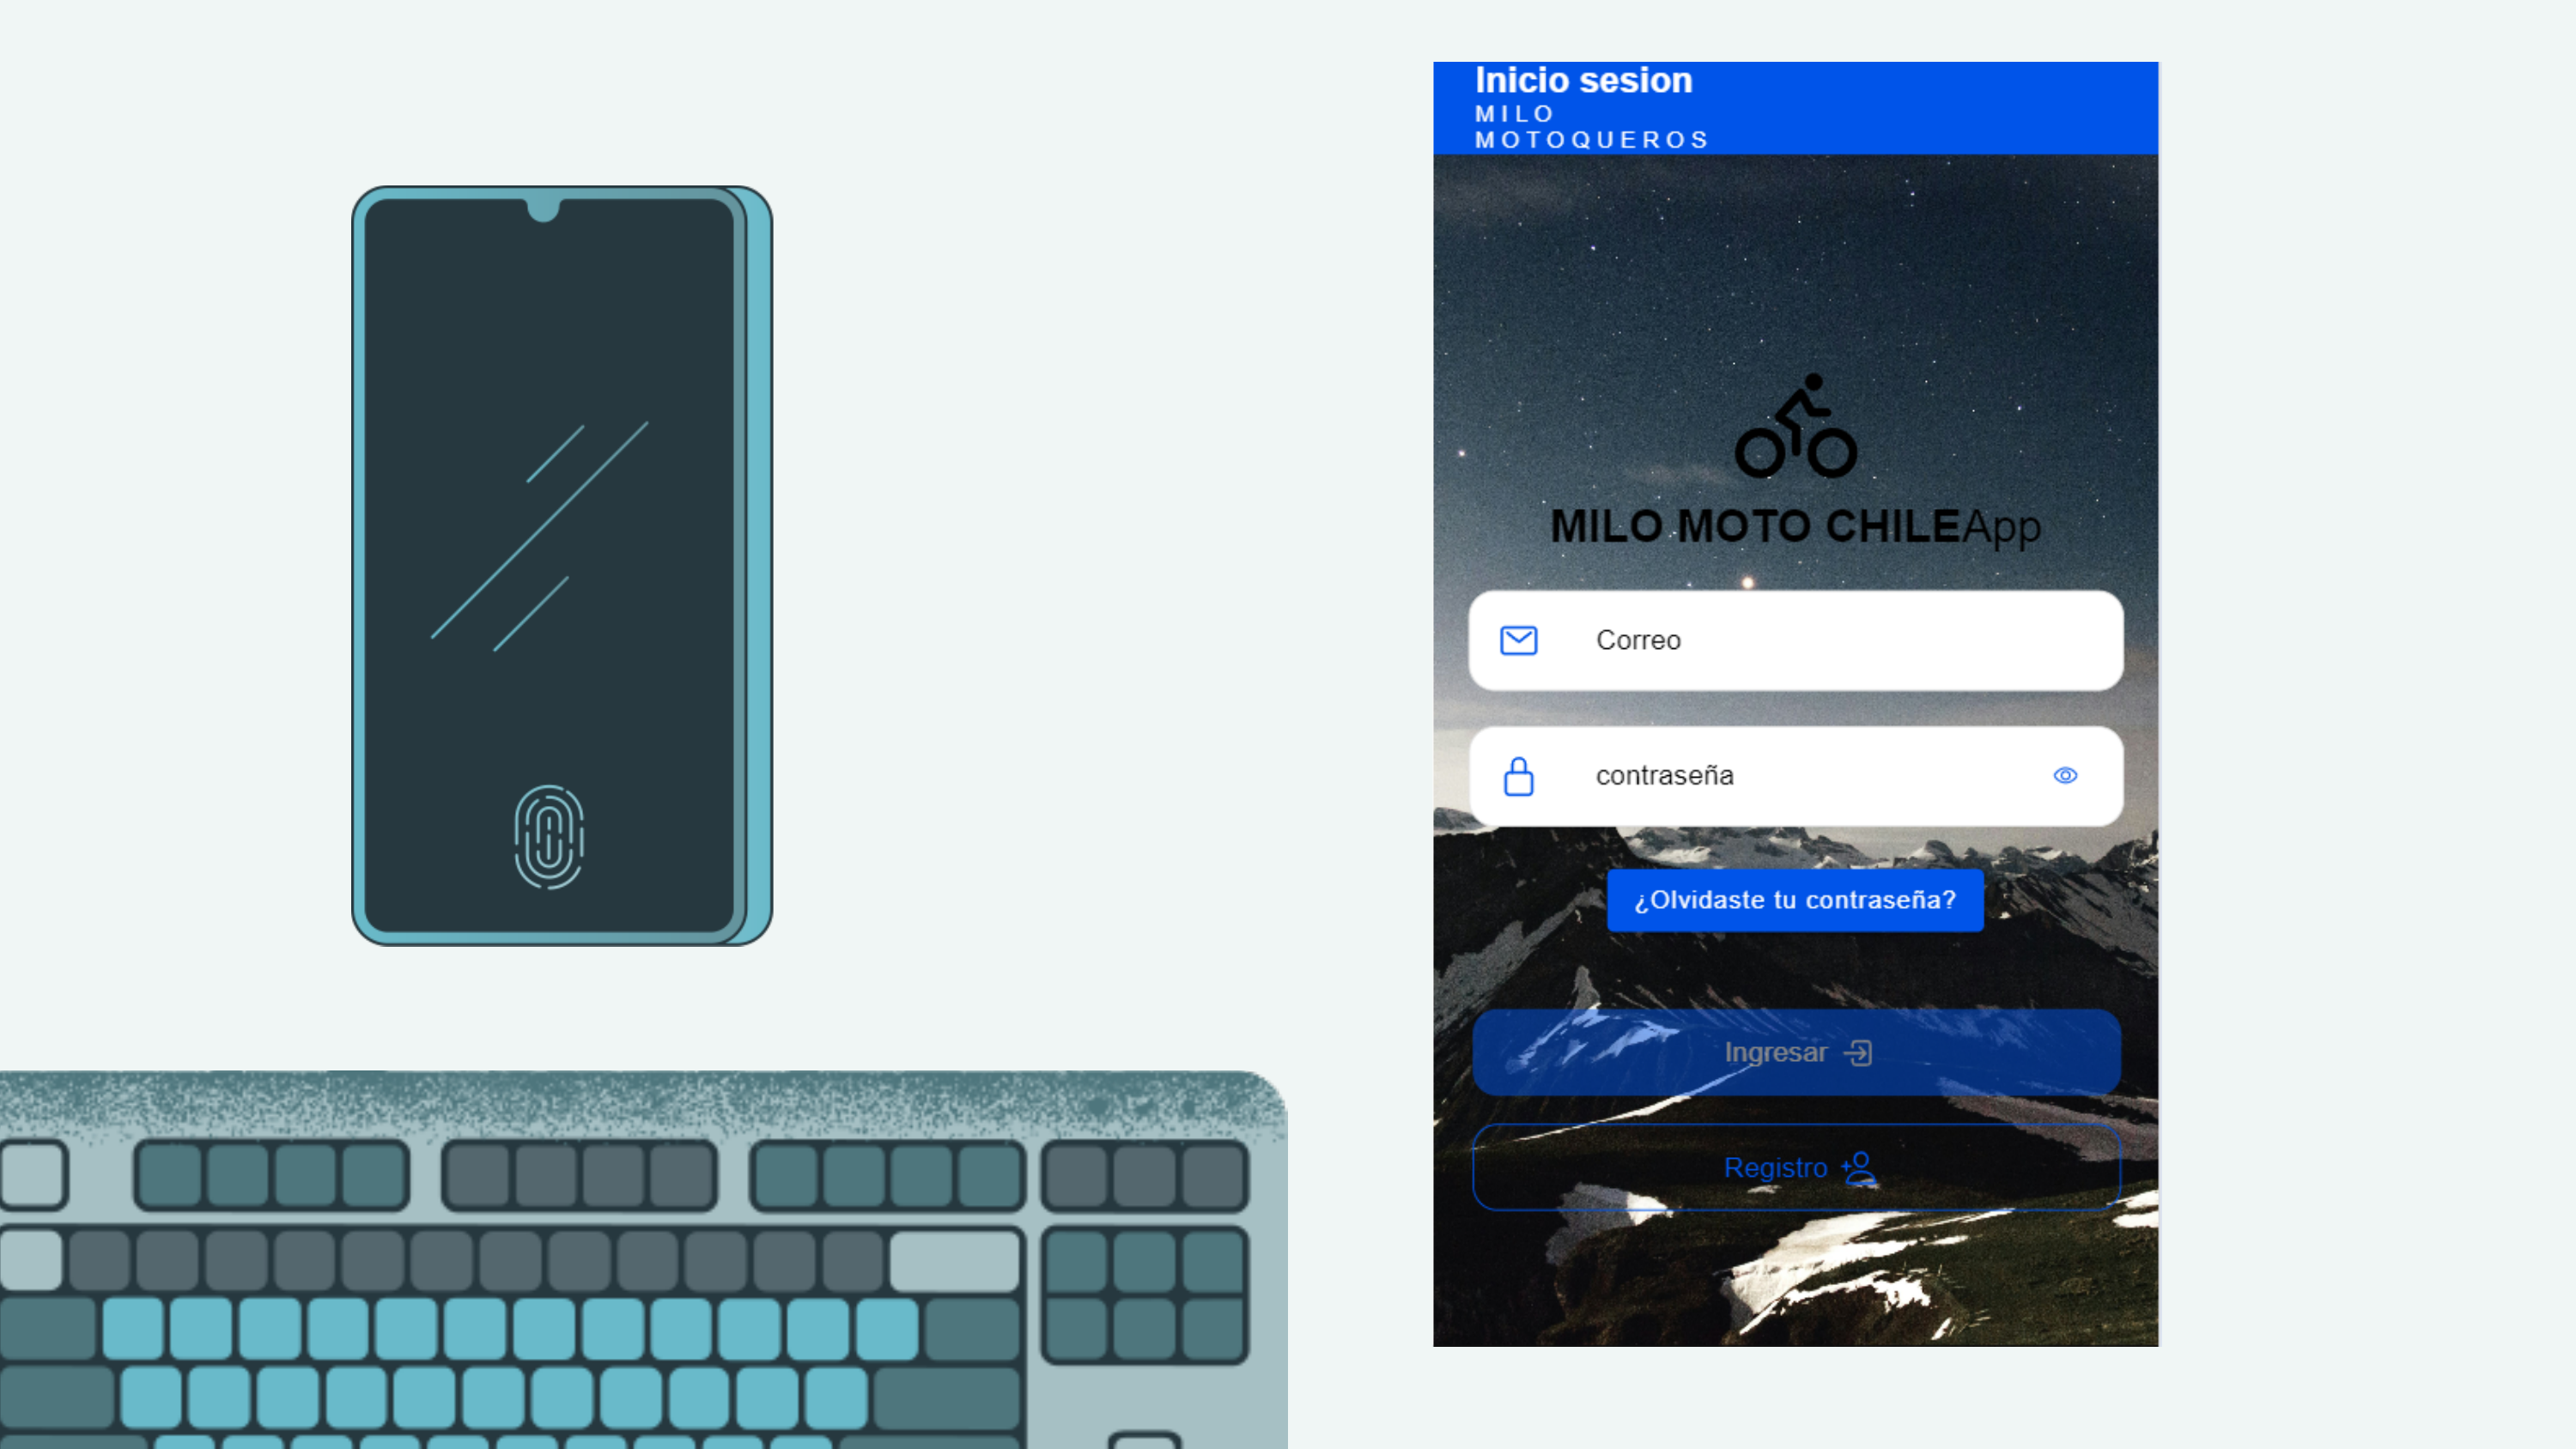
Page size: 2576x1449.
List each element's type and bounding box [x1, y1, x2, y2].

text_box [0, 1070, 1289, 1449]
text_box [1432, 62, 2162, 1347]
text_box [351, 185, 774, 948]
